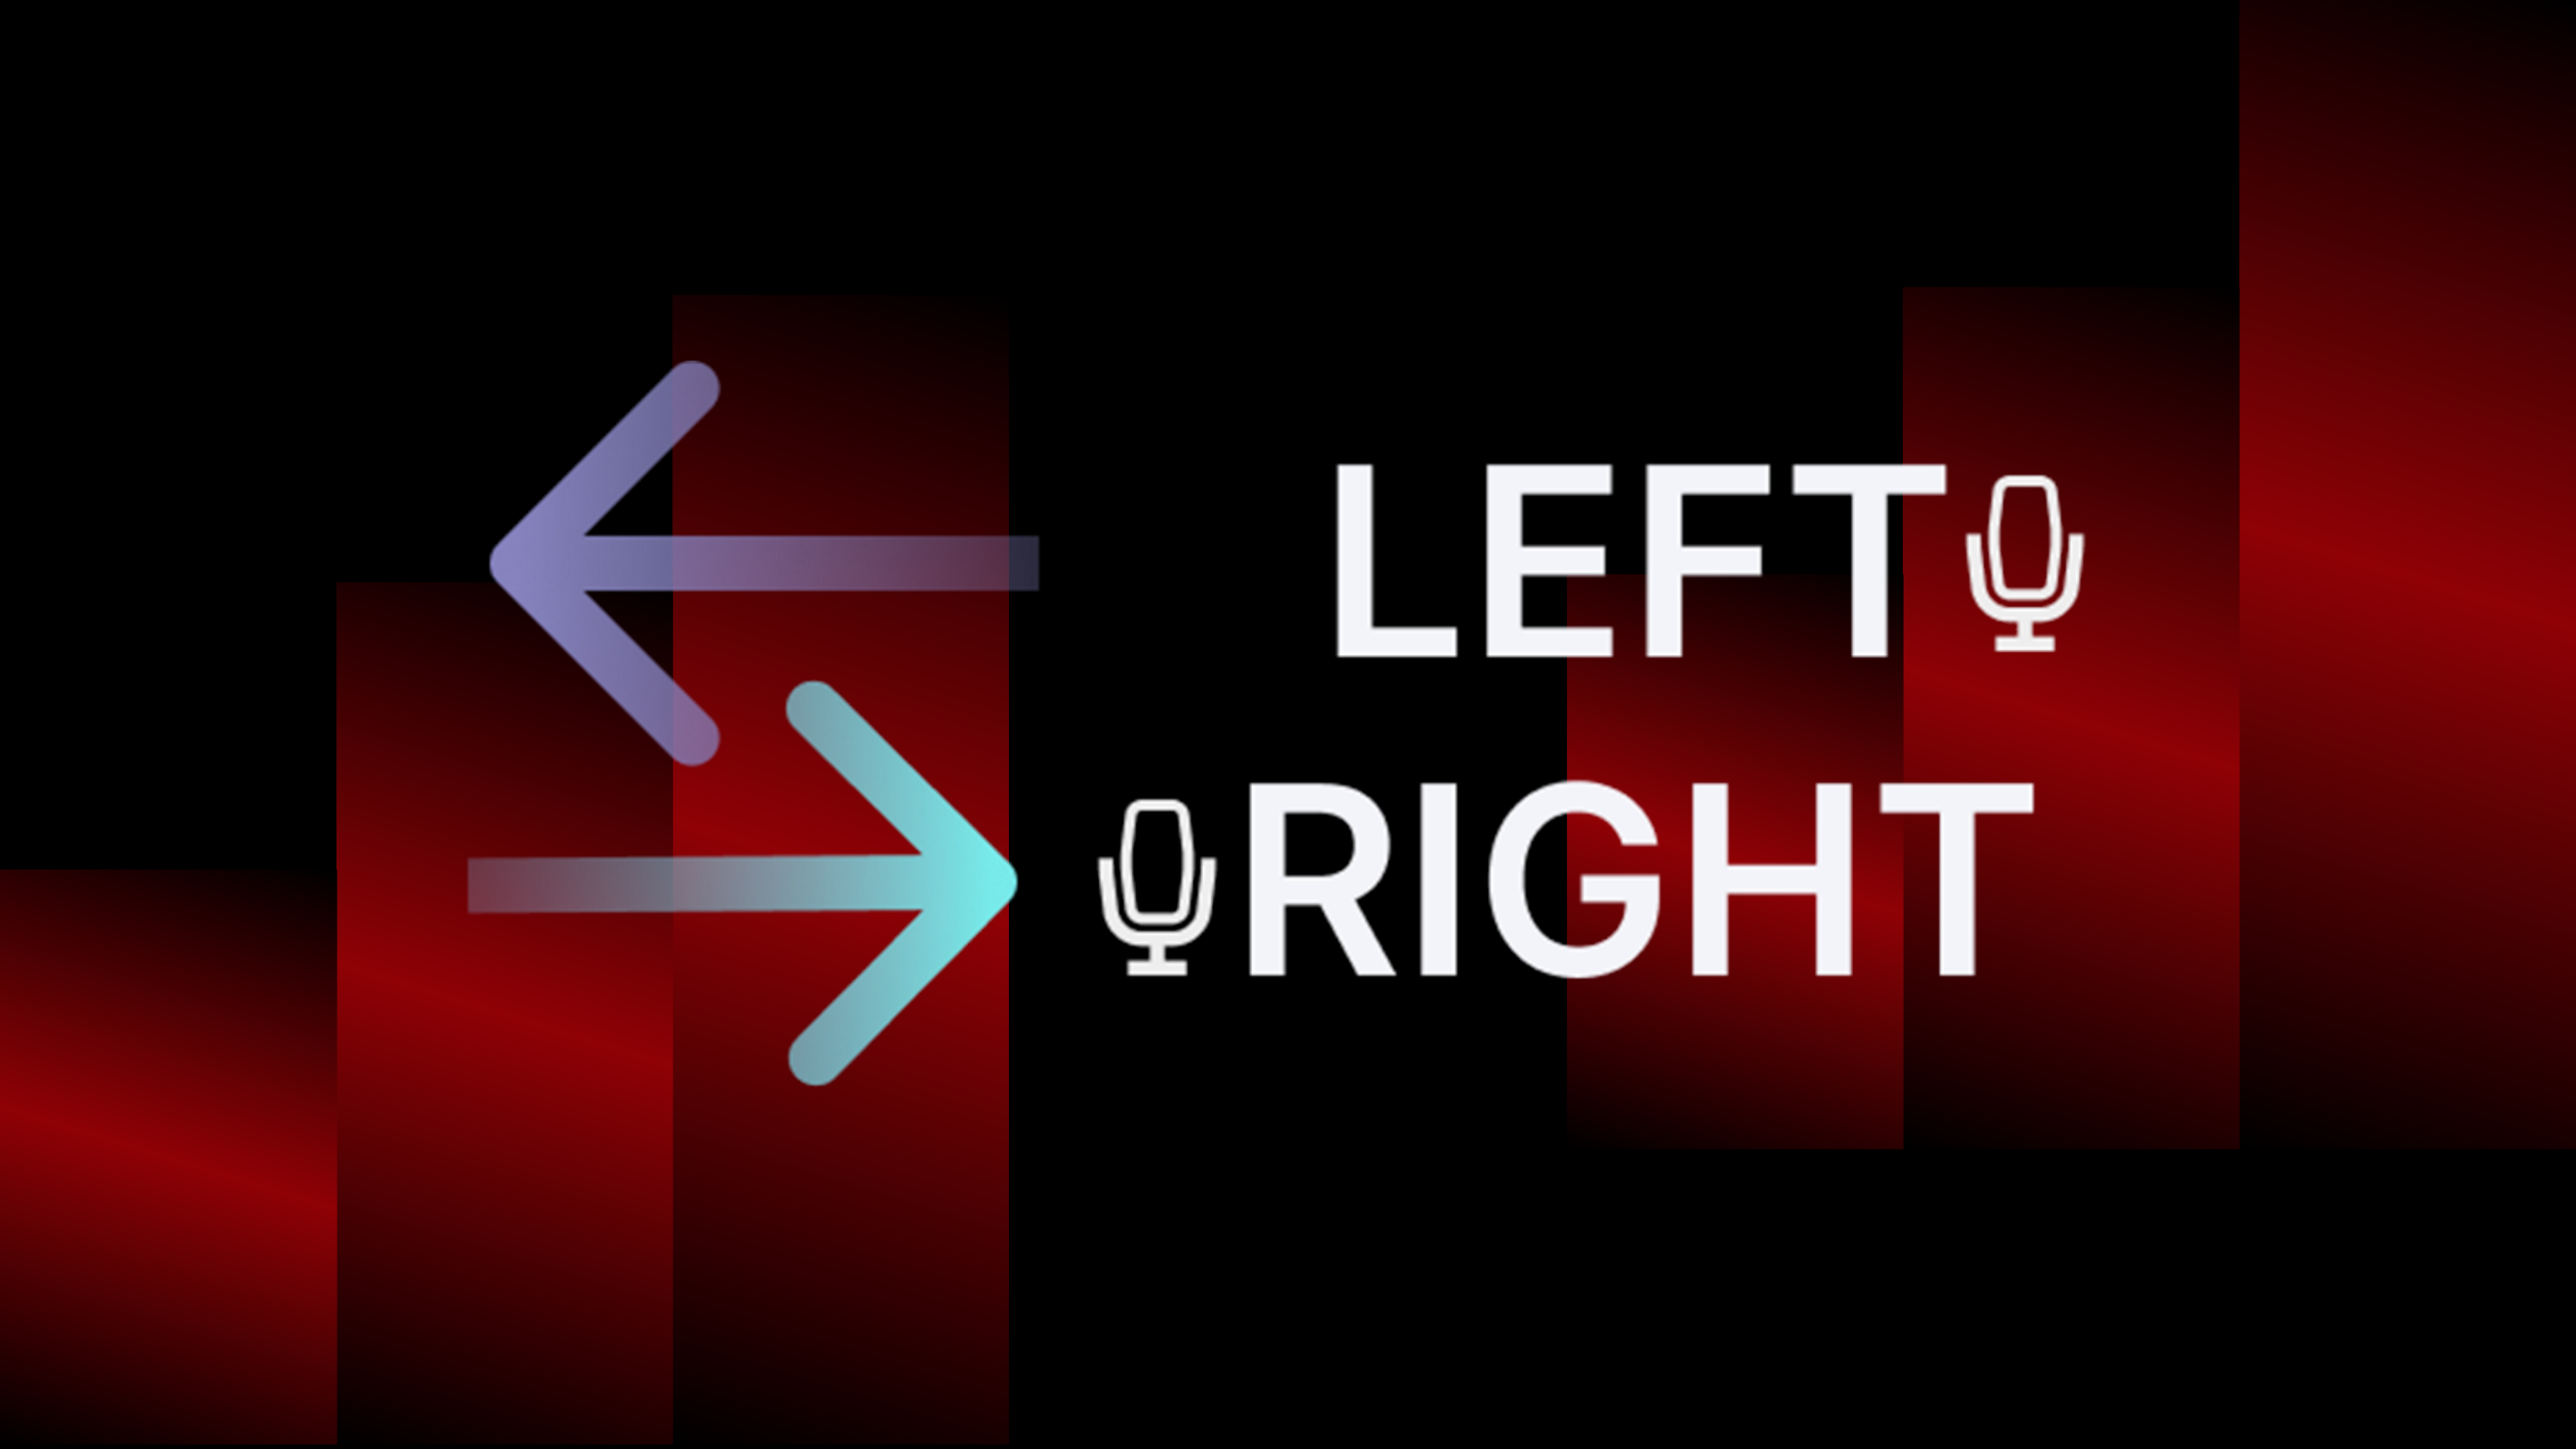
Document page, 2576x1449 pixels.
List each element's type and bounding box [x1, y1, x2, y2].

text_box [463, 361, 2113, 1088]
text_box [0, 294, 1009, 1445]
text_box [1566, 0, 2576, 1149]
